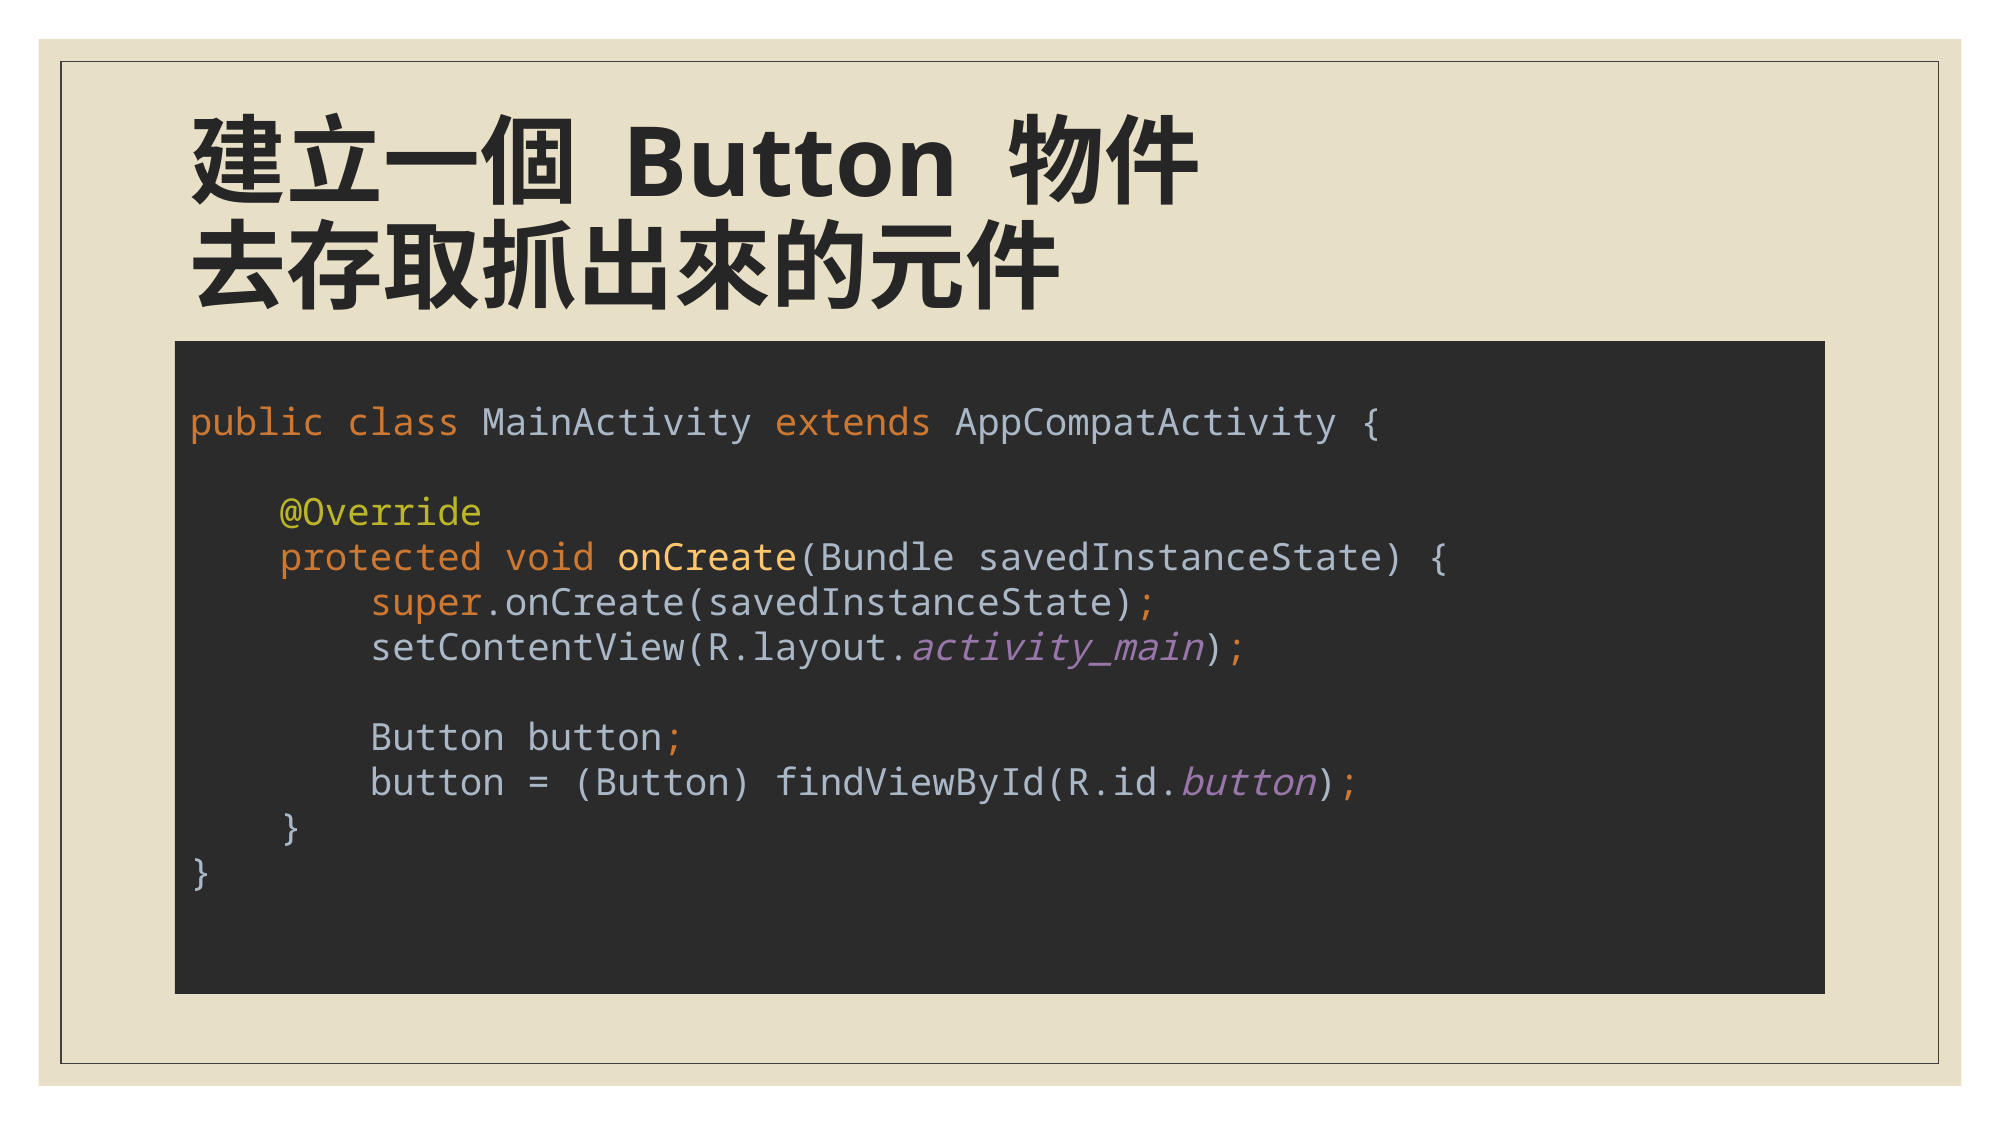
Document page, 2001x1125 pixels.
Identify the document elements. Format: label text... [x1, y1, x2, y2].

title 建立一個 Button 物件 去存取抓出來的元件 [174, 105, 1825, 331]
list public class MainActivity extends AppCompatActivity { @Override protected void onCreate(Bundle savedInstanceState) { super.onCreate(savedInstanceState); setContentView(R.layout.activity_main); Button button; button = (Button) findViewById(R.id.button); } } [174, 341, 1825, 994]
